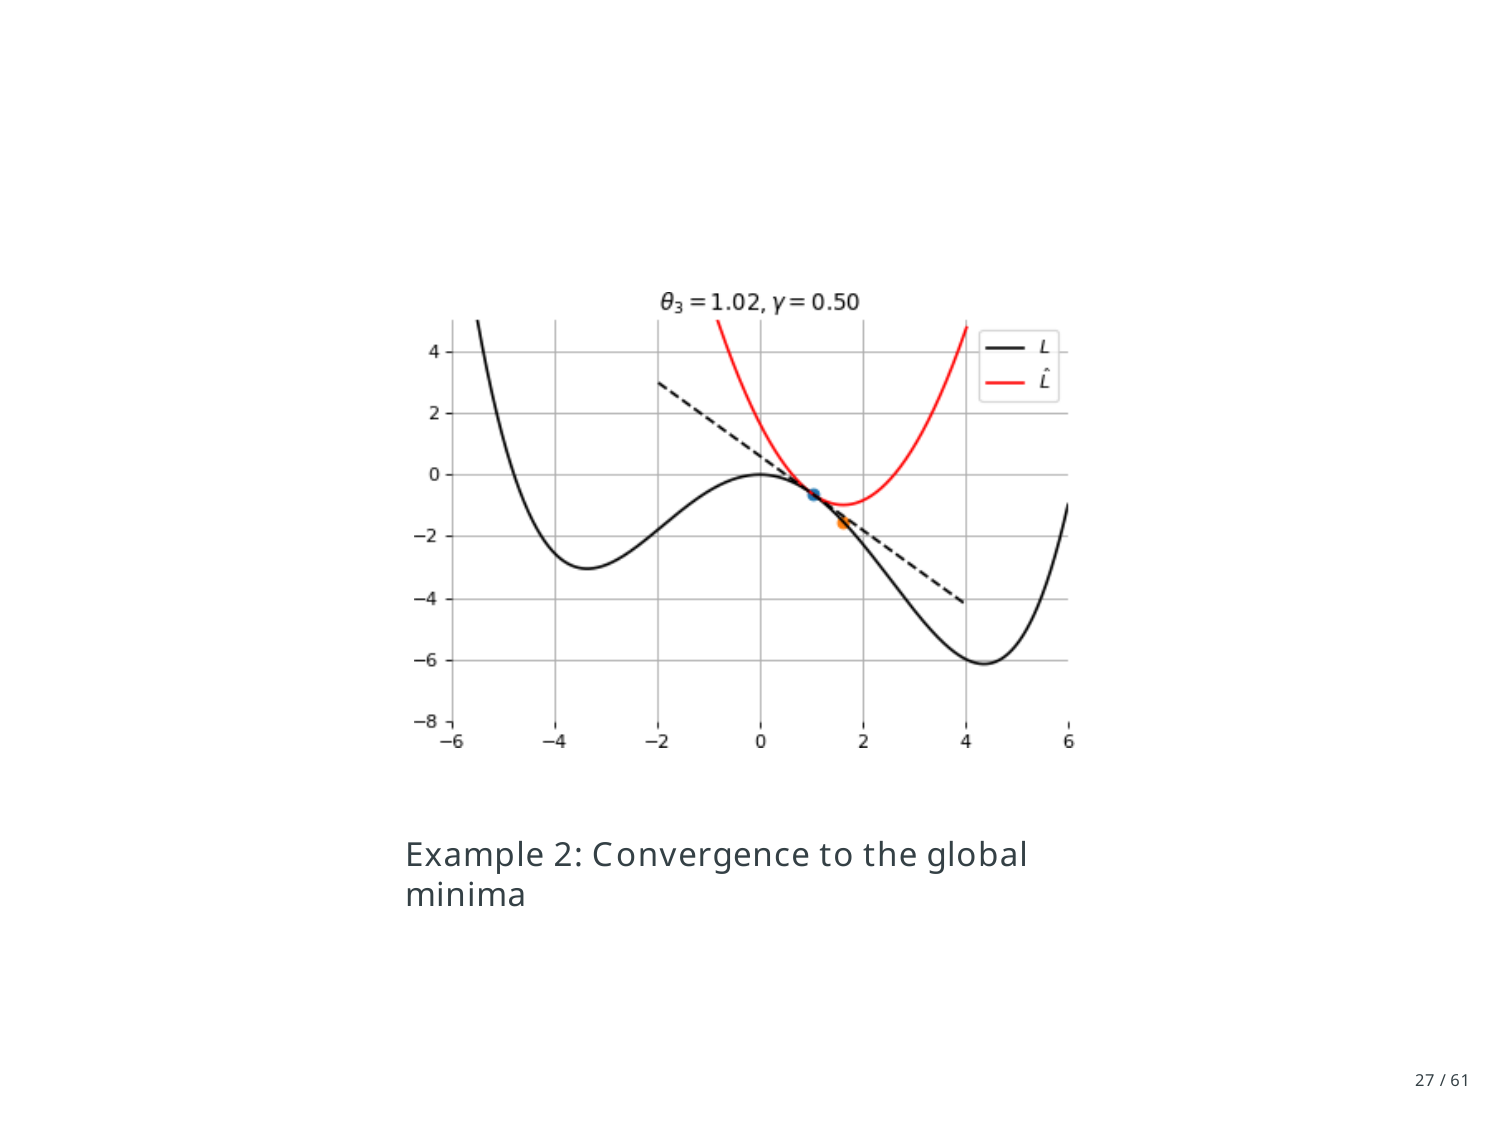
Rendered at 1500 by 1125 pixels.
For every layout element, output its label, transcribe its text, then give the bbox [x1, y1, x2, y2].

text_box 27 / 61 [1412, 1068, 1471, 1091]
picture [414, 292, 1075, 748]
text_box Example 2: Convergence to the global minima [402, 830, 1097, 914]
